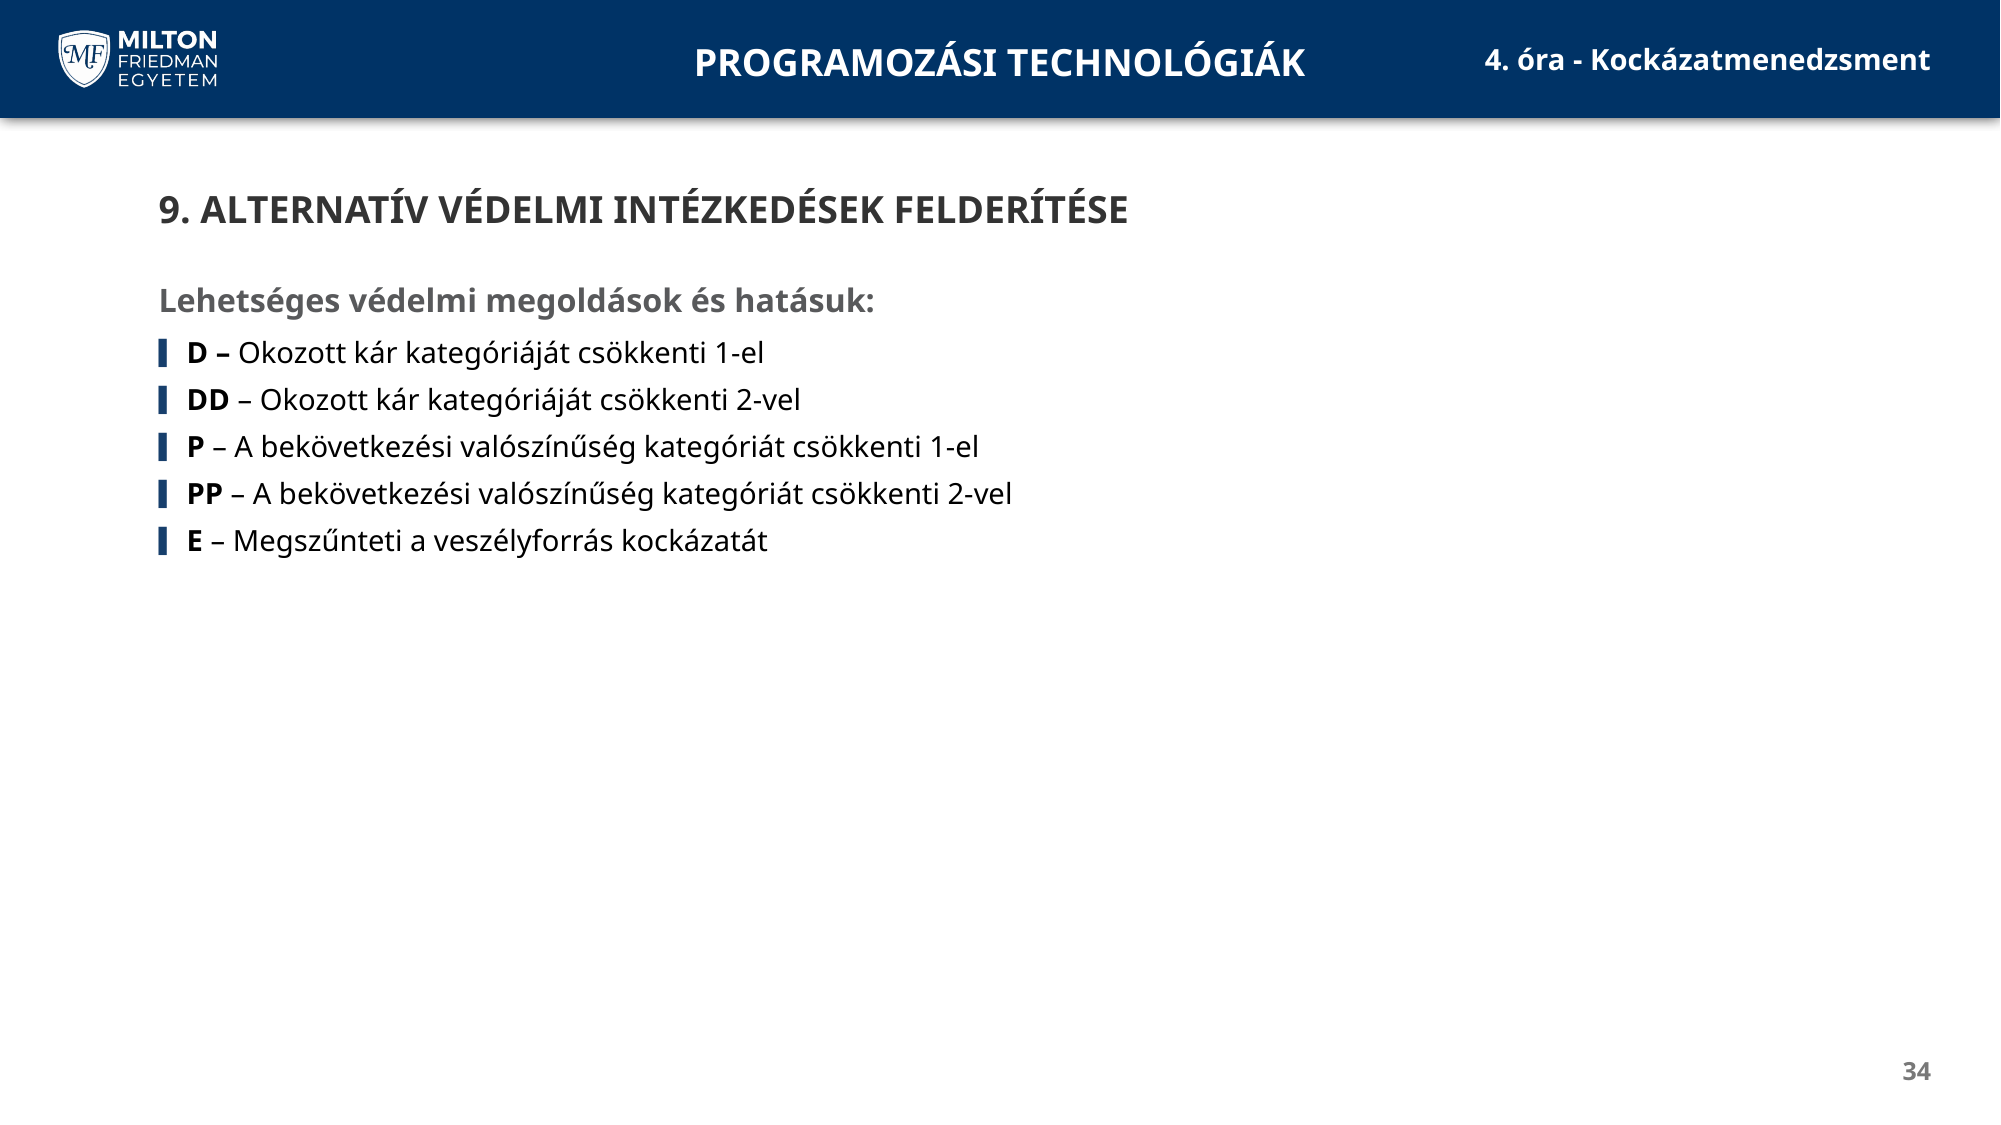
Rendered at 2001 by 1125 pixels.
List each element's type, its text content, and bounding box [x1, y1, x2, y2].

text_box 4. óra - Kockázatmenedzsment [1405, 33, 1947, 84]
text_box 9. ALTERNATÍV VÉDELMI INTÉZKEDÉSEK FELDERÍTÉSE [143, 179, 1857, 239]
slide_number 33 [1496, 1042, 1947, 1103]
text_box [0, 0, 2000, 120]
text_box PROGRAMOZÁSI TECHNOLÓGIÁK [608, 31, 1392, 92]
text_box Lehetséges védelmi megoldások és hatásuk: D – Okozott kár kategóriáját csökkenti 1-el DD – Okozott kár kategóriáját csökkenti 2-vel P – A bekövetkezési valószínűség kategóriát csökkenti 1-el ﻿﻿PP – A bekövetkezési valószínűség kategóriát csökkenti 2-vel E – Megszűnteti a veszélyforrás kockázatát [143, 272, 1857, 1043]
picture [58, 29, 218, 89]
